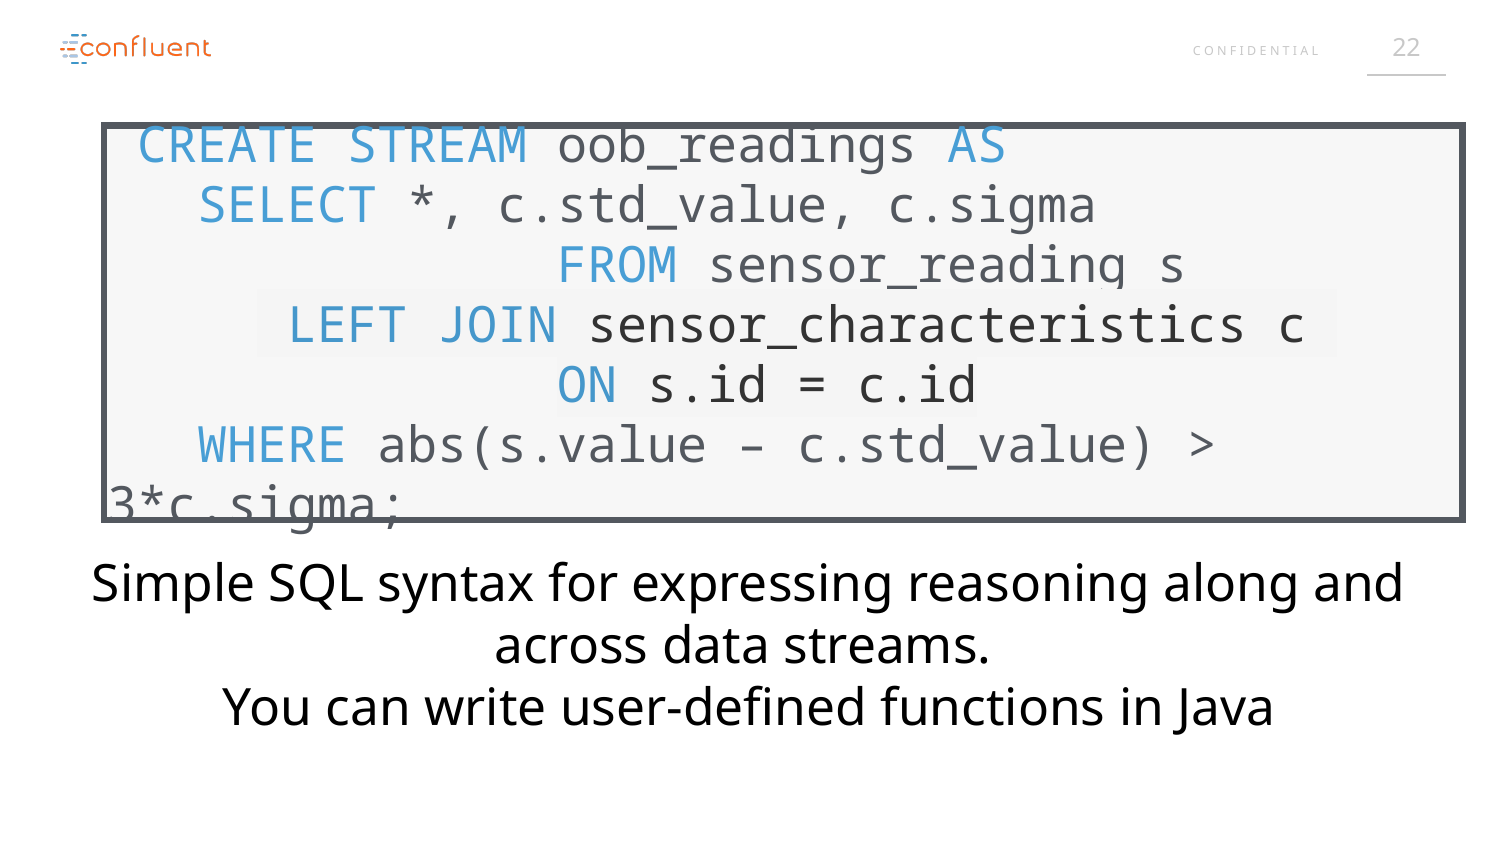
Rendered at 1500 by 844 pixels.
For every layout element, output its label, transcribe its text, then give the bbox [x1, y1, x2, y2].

text_box CREATE STREAM oob_readings AS SELECT *, c.std_value, c.sigma FROM sensor_reading s LEFT JOIN sensor_characteristics c ON s.id = c.id WHERE abs(s.value – c.std_value) > 3*c.sigma; [103, 125, 1463, 520]
text_box Simple SQL syntax for expressing reasoning along and across data streams. You can write user-defined functions in Java [55, 549, 1445, 736]
picture [60, 34, 211, 64]
